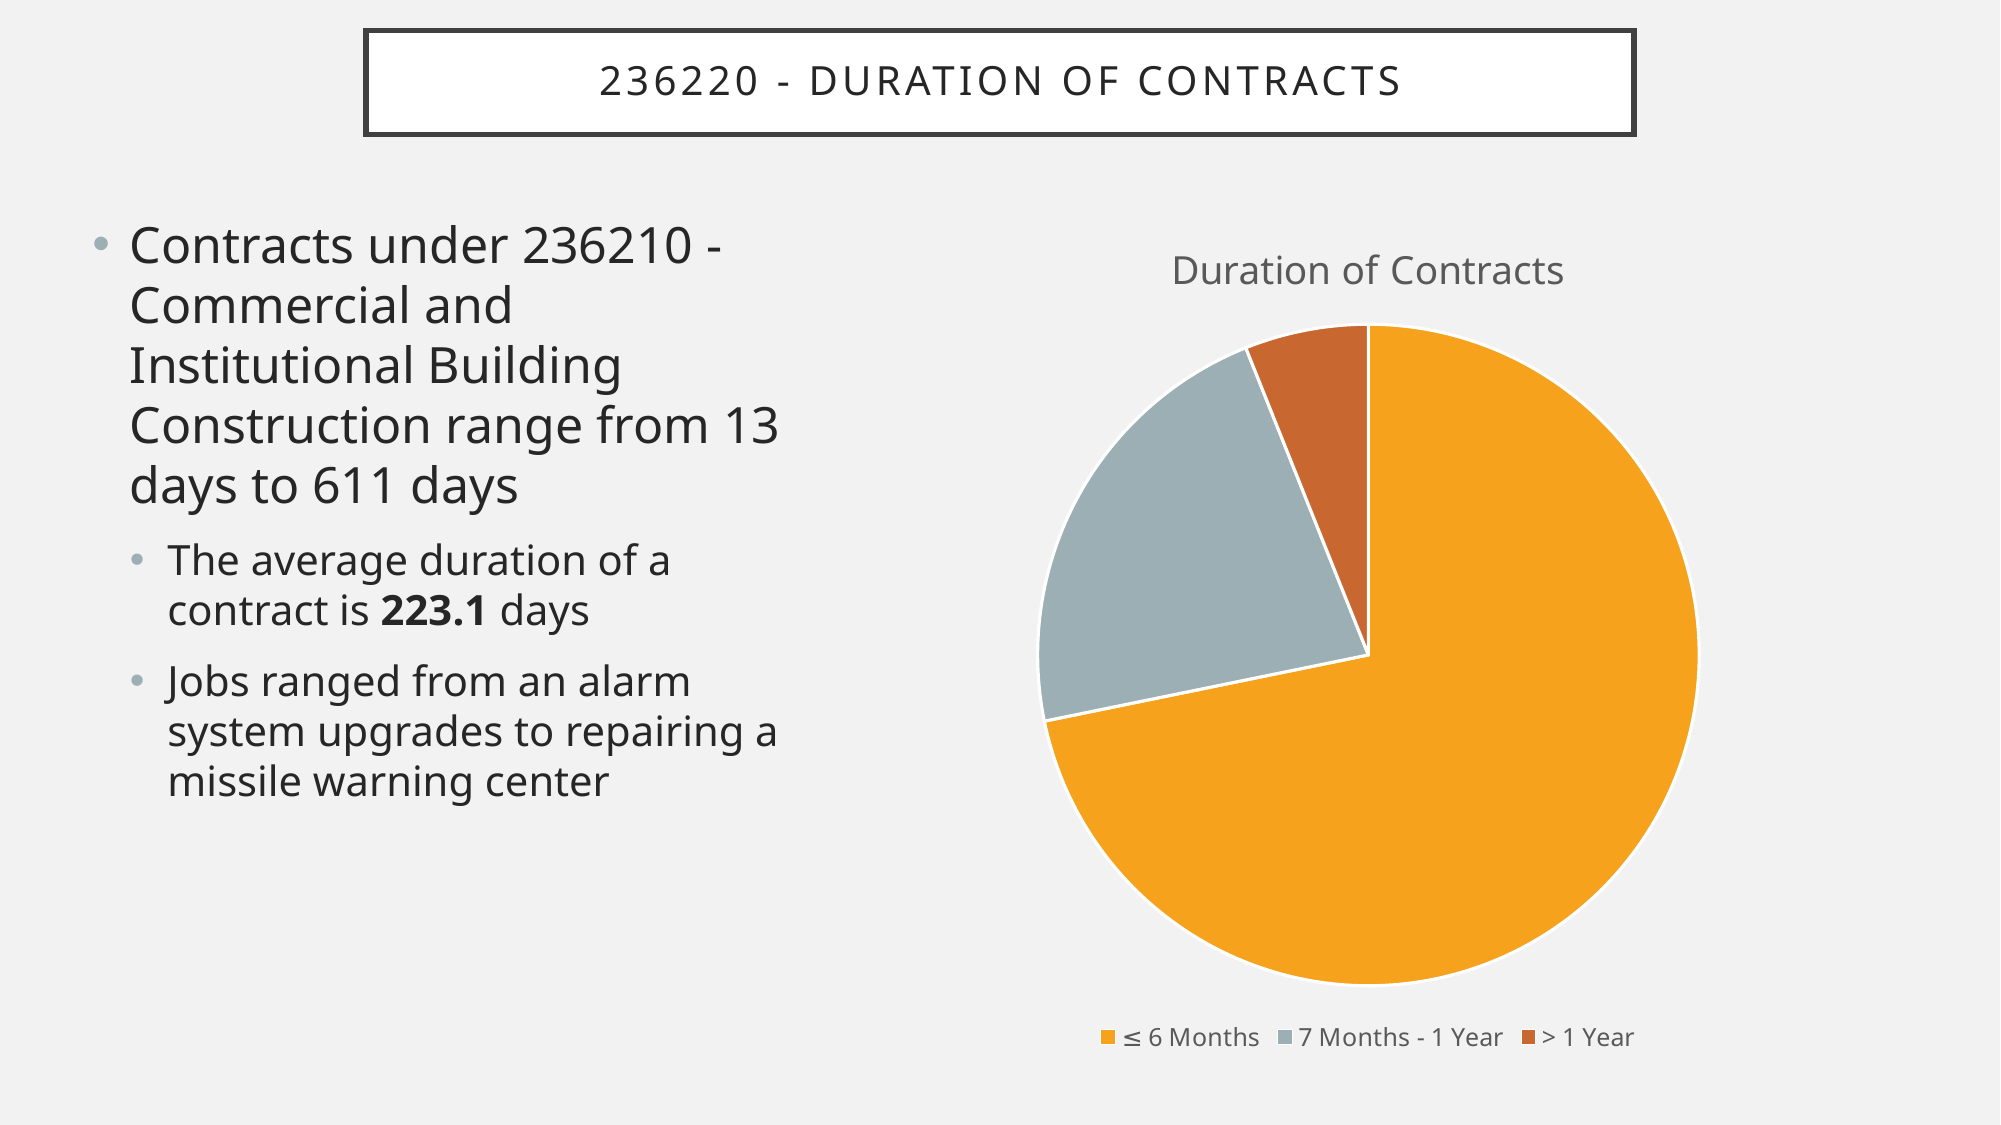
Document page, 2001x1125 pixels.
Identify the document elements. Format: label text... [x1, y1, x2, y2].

chart [812, 154, 1977, 1071]
list Contracts under 236210 - Commercial and Institutional Building Construction range from 13 days to 611 days The average duration of a contract is 223.1 days Jobs ranged from an alarm system upgrades to repairing a missile warning center [77, 205, 804, 1050]
title 236220 - Duration of contracts [363, 28, 1637, 137]
